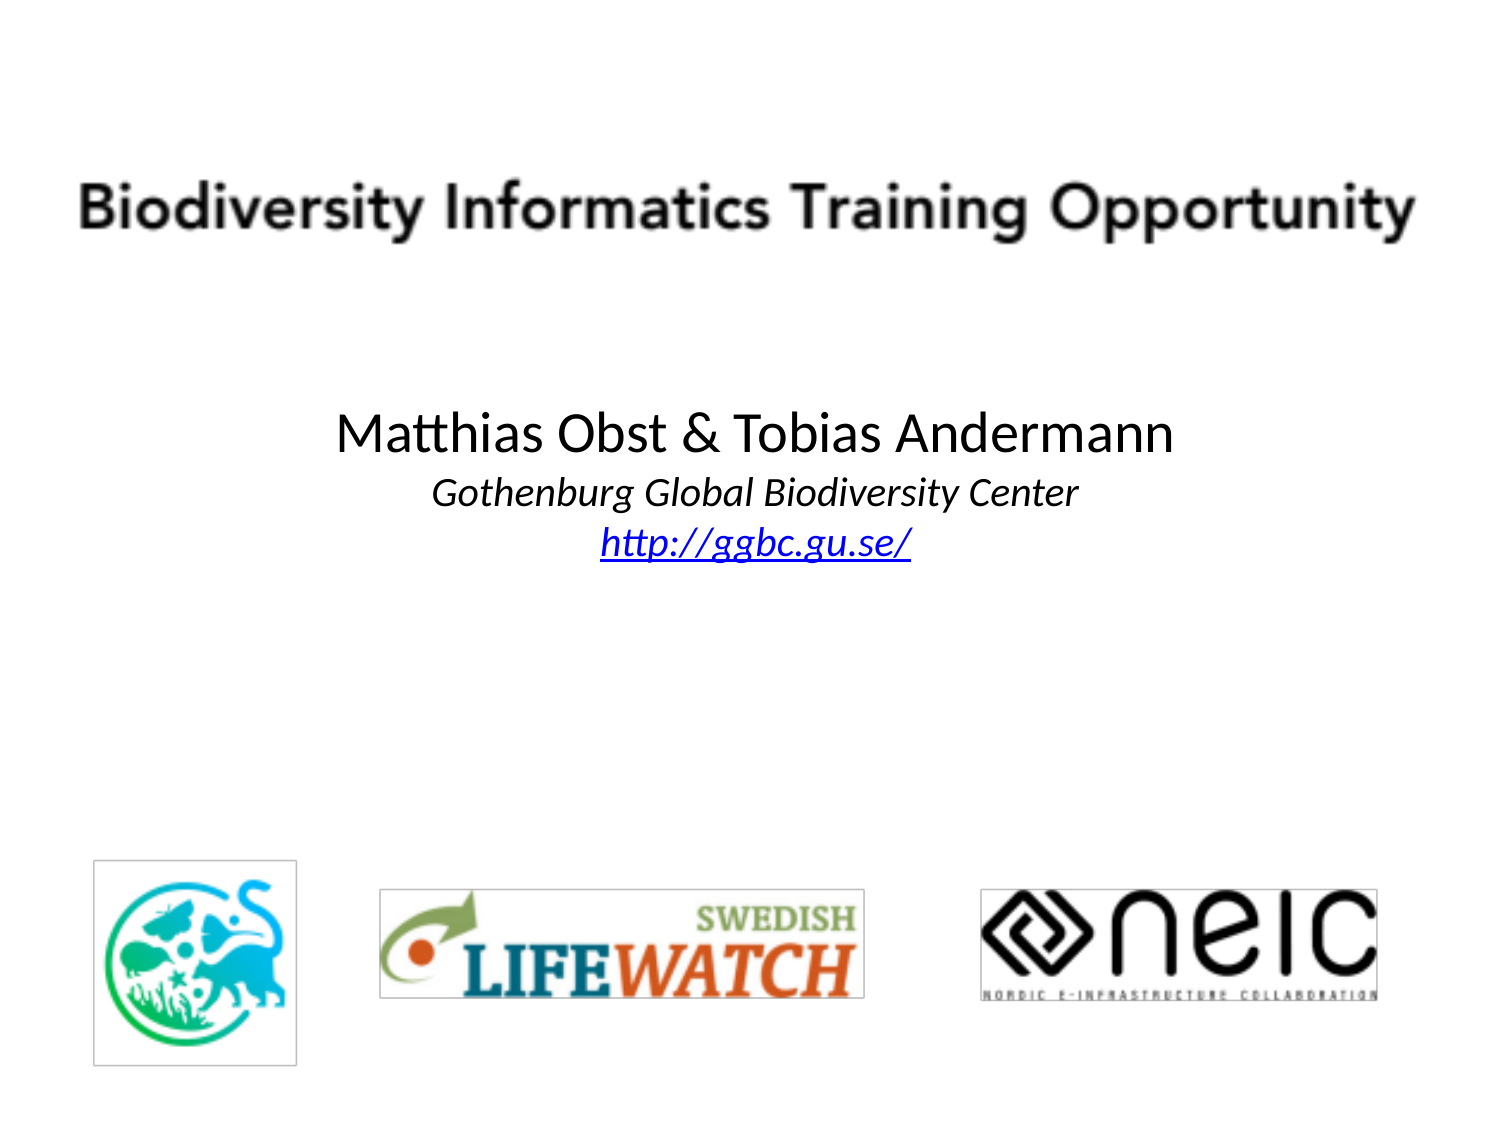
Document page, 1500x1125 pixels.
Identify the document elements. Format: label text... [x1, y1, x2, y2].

picture [36, 144, 1491, 311]
text_box Matthias Obst & Tobias Andermann Gothenburg Global Biodiversity Center http://ggbc.gu.se/ [320, 387, 1191, 617]
picture [30, 772, 1500, 1124]
